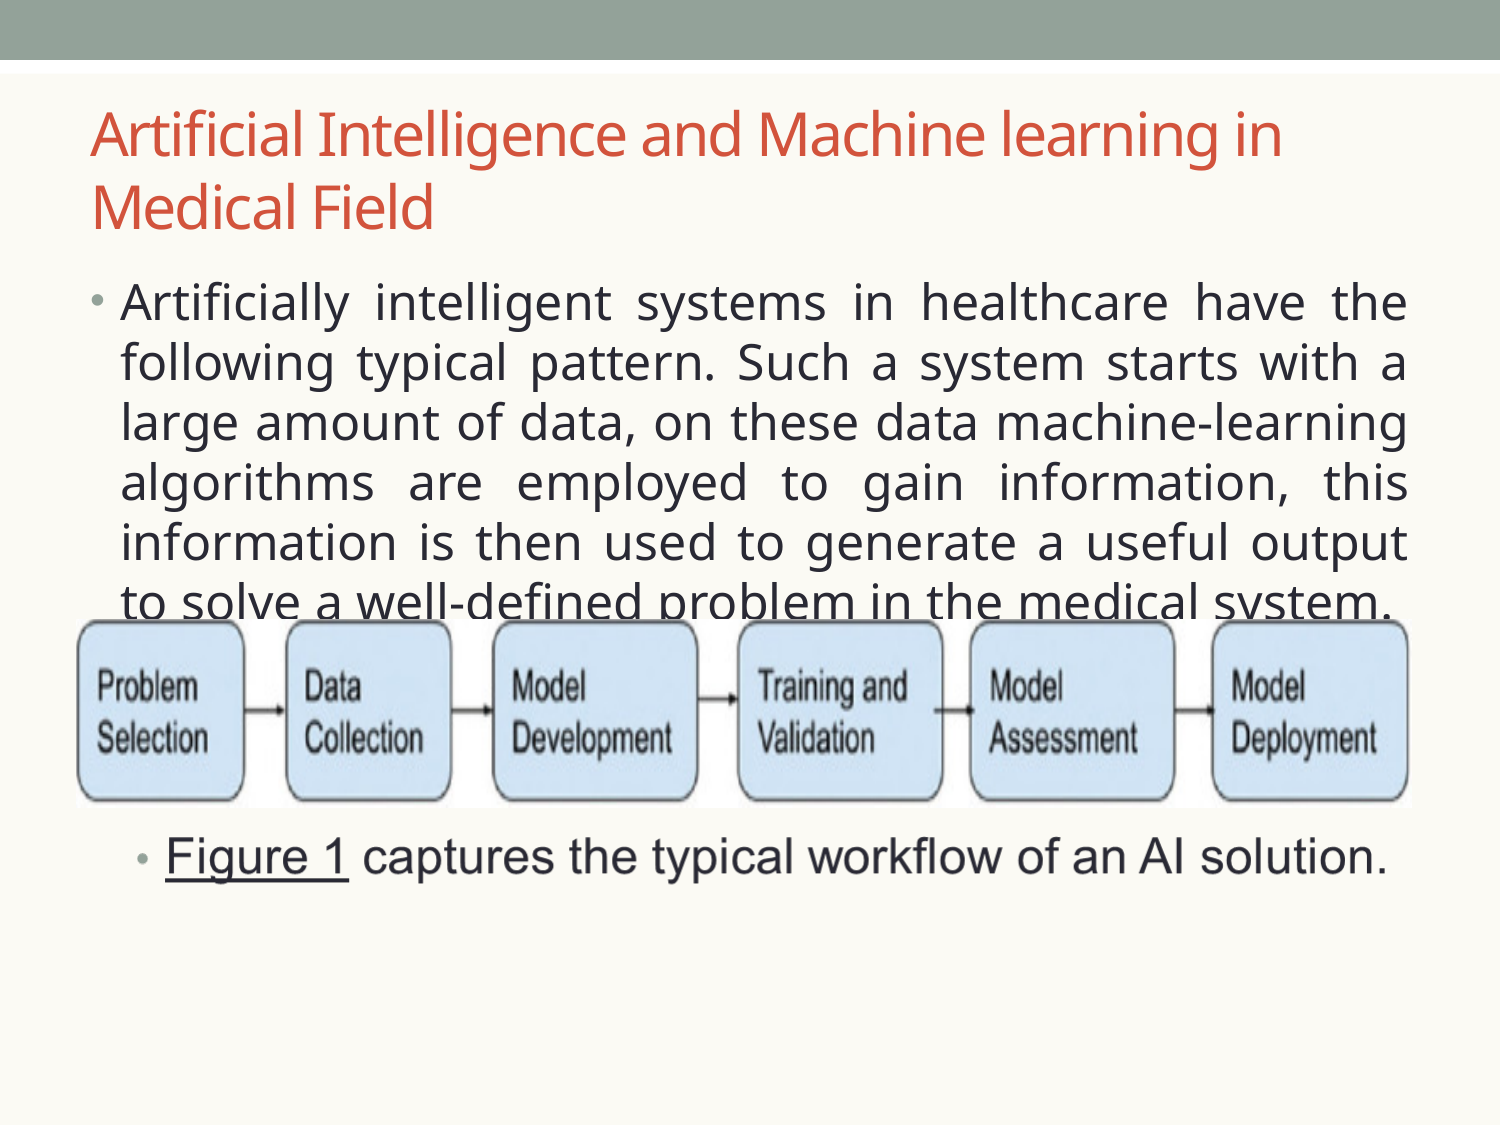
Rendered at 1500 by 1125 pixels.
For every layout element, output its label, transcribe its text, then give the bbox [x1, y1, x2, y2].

title Artificial Intelligence and Machine learning in Medical Field [75, 87, 1425, 250]
list Artificially intelligent systems in healthcare have the following typical pattern. Such a system starts with a large amount of data, on these data machine-learning algorithms are employed to gain information, this information is then used to generate a useful output to solve a well-defined problem in the medical system. [75, 262, 1425, 807]
list Artificially intelligent systems in healthcare have the following typical pattern. Such a system starts with a large amount of data, on these data machine-learning algorithms are employed to gain information, this information is then used to generate a useful output to solve a well-defined problem in the medical system. [75, 813, 1425, 1063]
picture [111, 810, 1444, 988]
picture [76, 619, 1412, 808]
